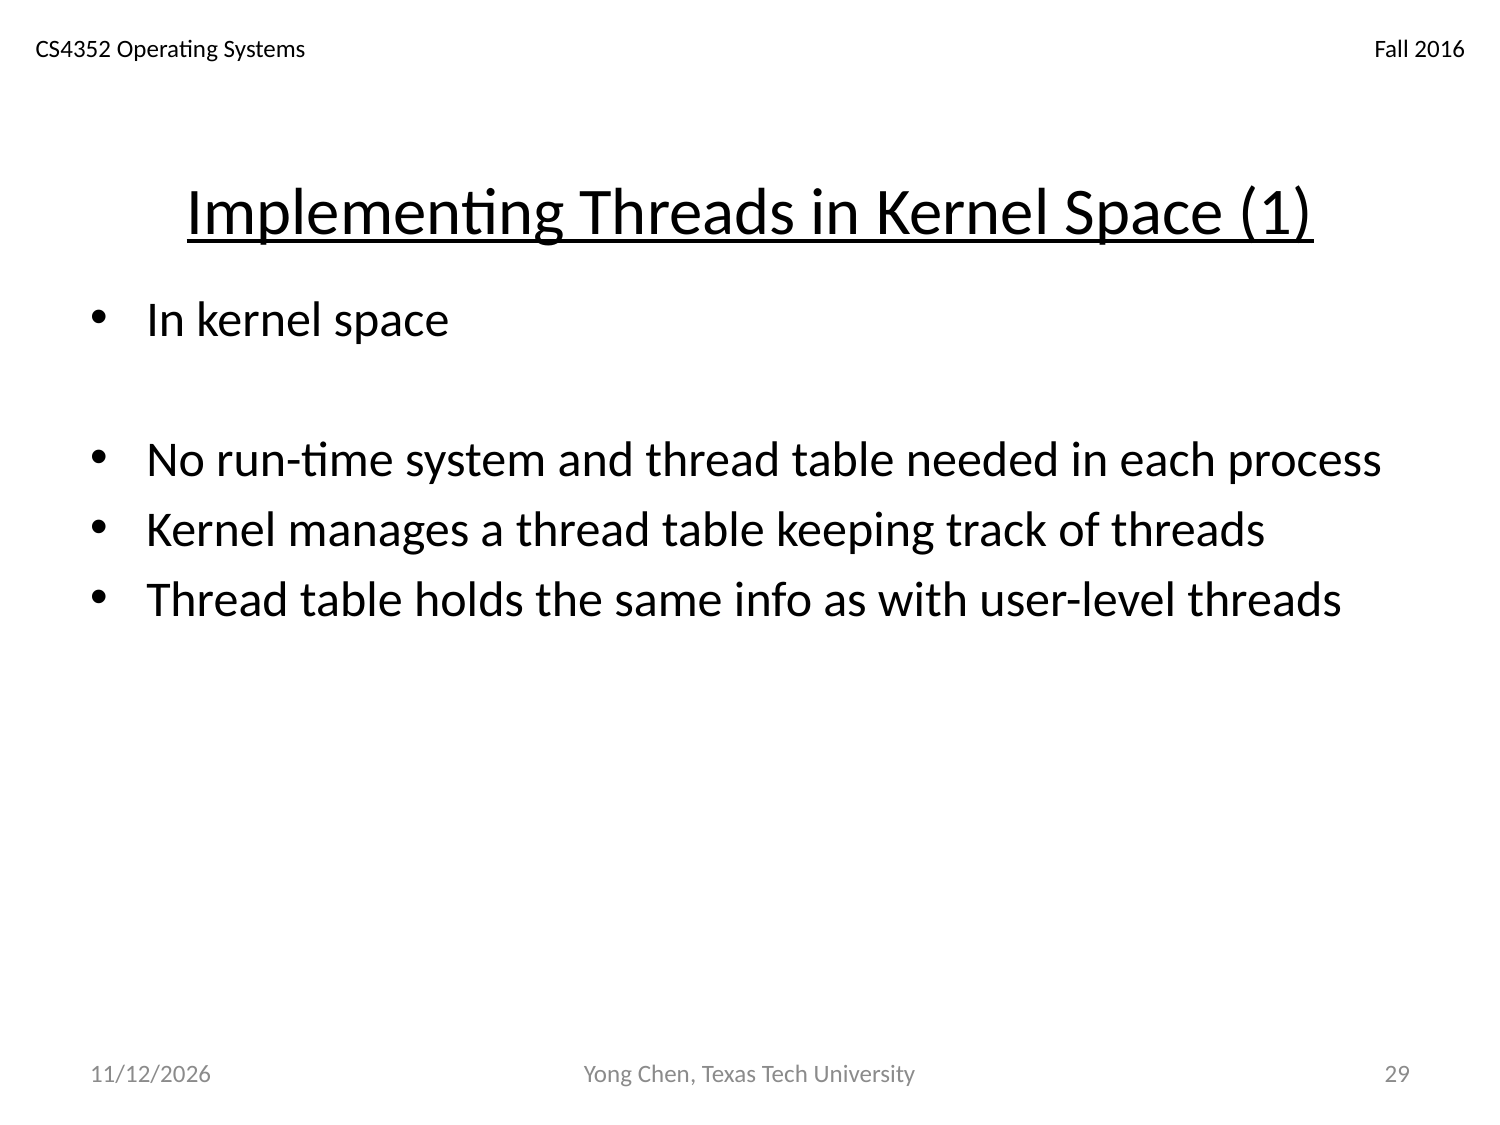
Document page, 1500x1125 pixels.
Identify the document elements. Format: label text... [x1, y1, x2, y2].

slide_number 29 [1074, 1042, 1425, 1103]
title Implementing Threads in Kernel Space (1) [75, 160, 1425, 263]
list In kernel space No run-time system and thread table needed in each process Kernel manages a thread table keeping track of threads Thread table holds the same info as with user-level threads [75, 279, 1425, 1029]
footer Yong Chen, Texas Tech University [512, 1042, 988, 1103]
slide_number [75, 1042, 425, 1103]
